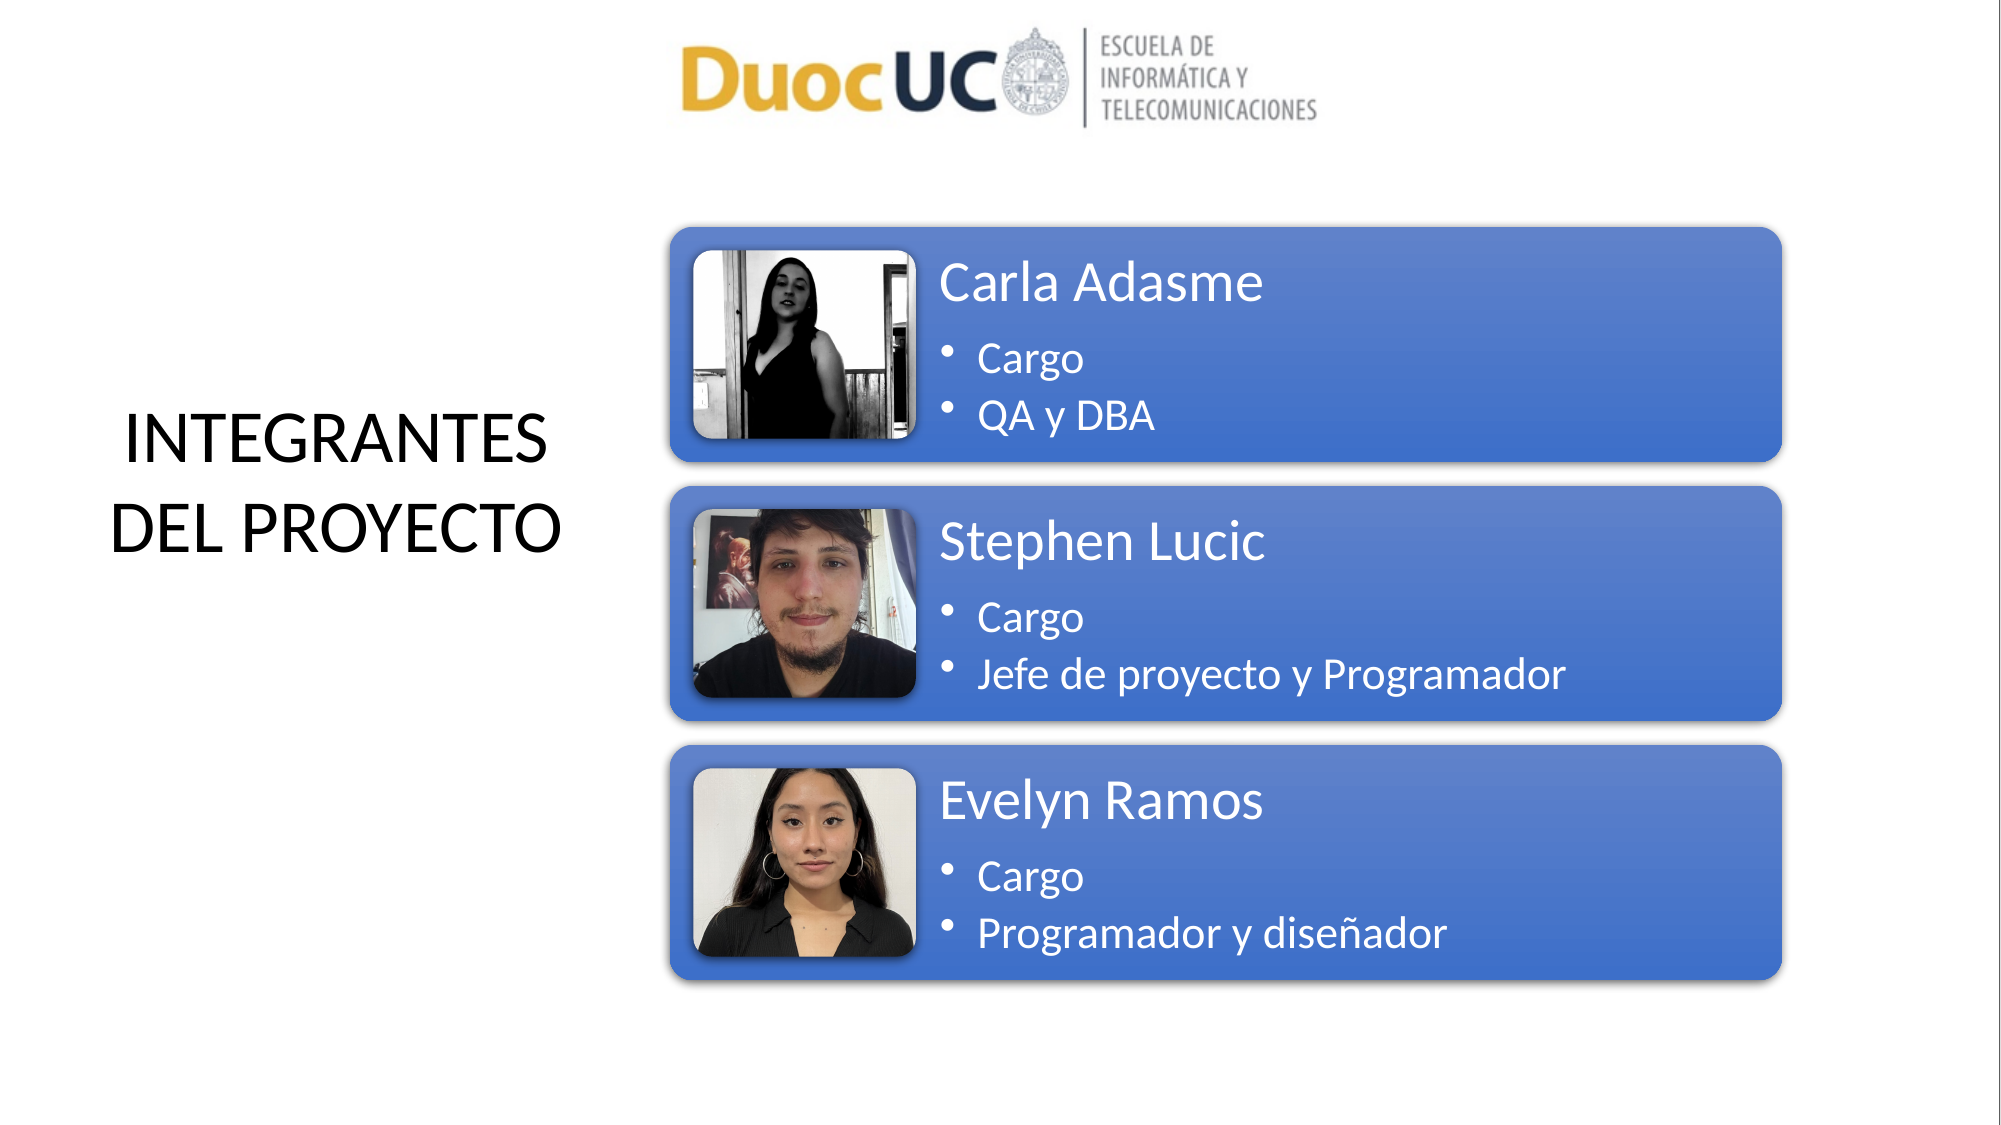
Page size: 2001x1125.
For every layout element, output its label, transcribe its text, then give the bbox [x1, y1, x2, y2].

picture [0, 0, 2001, 1125]
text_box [669, 226, 1783, 981]
text_box INTEGRANTES DEL PROYECTO [91, 379, 583, 575]
